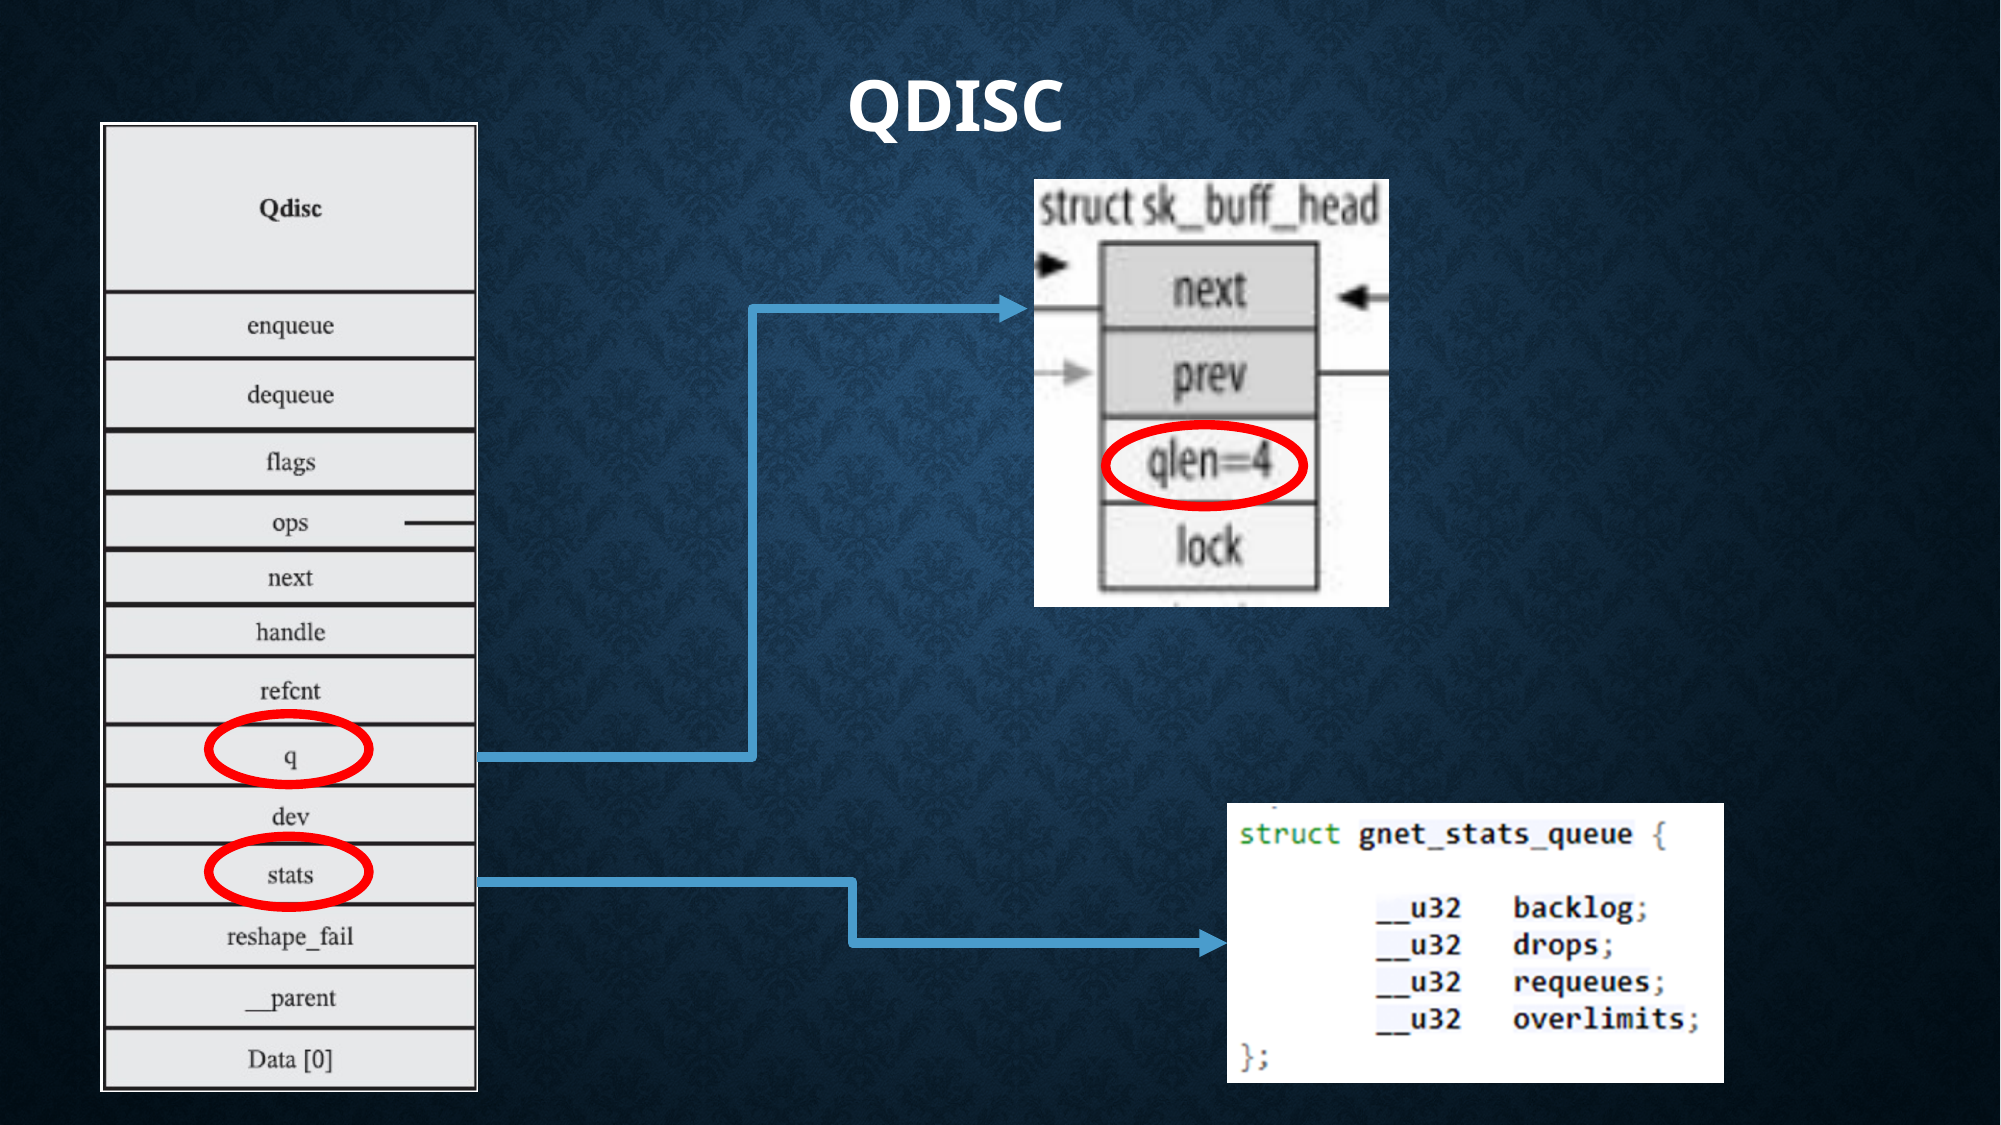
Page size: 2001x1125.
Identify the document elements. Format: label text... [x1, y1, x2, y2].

picture [1227, 803, 1725, 1083]
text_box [476, 308, 1028, 758]
picture [1033, 179, 1389, 607]
picture [99, 122, 478, 1093]
title QDISC [106, 0, 1806, 218]
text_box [476, 881, 1220, 944]
